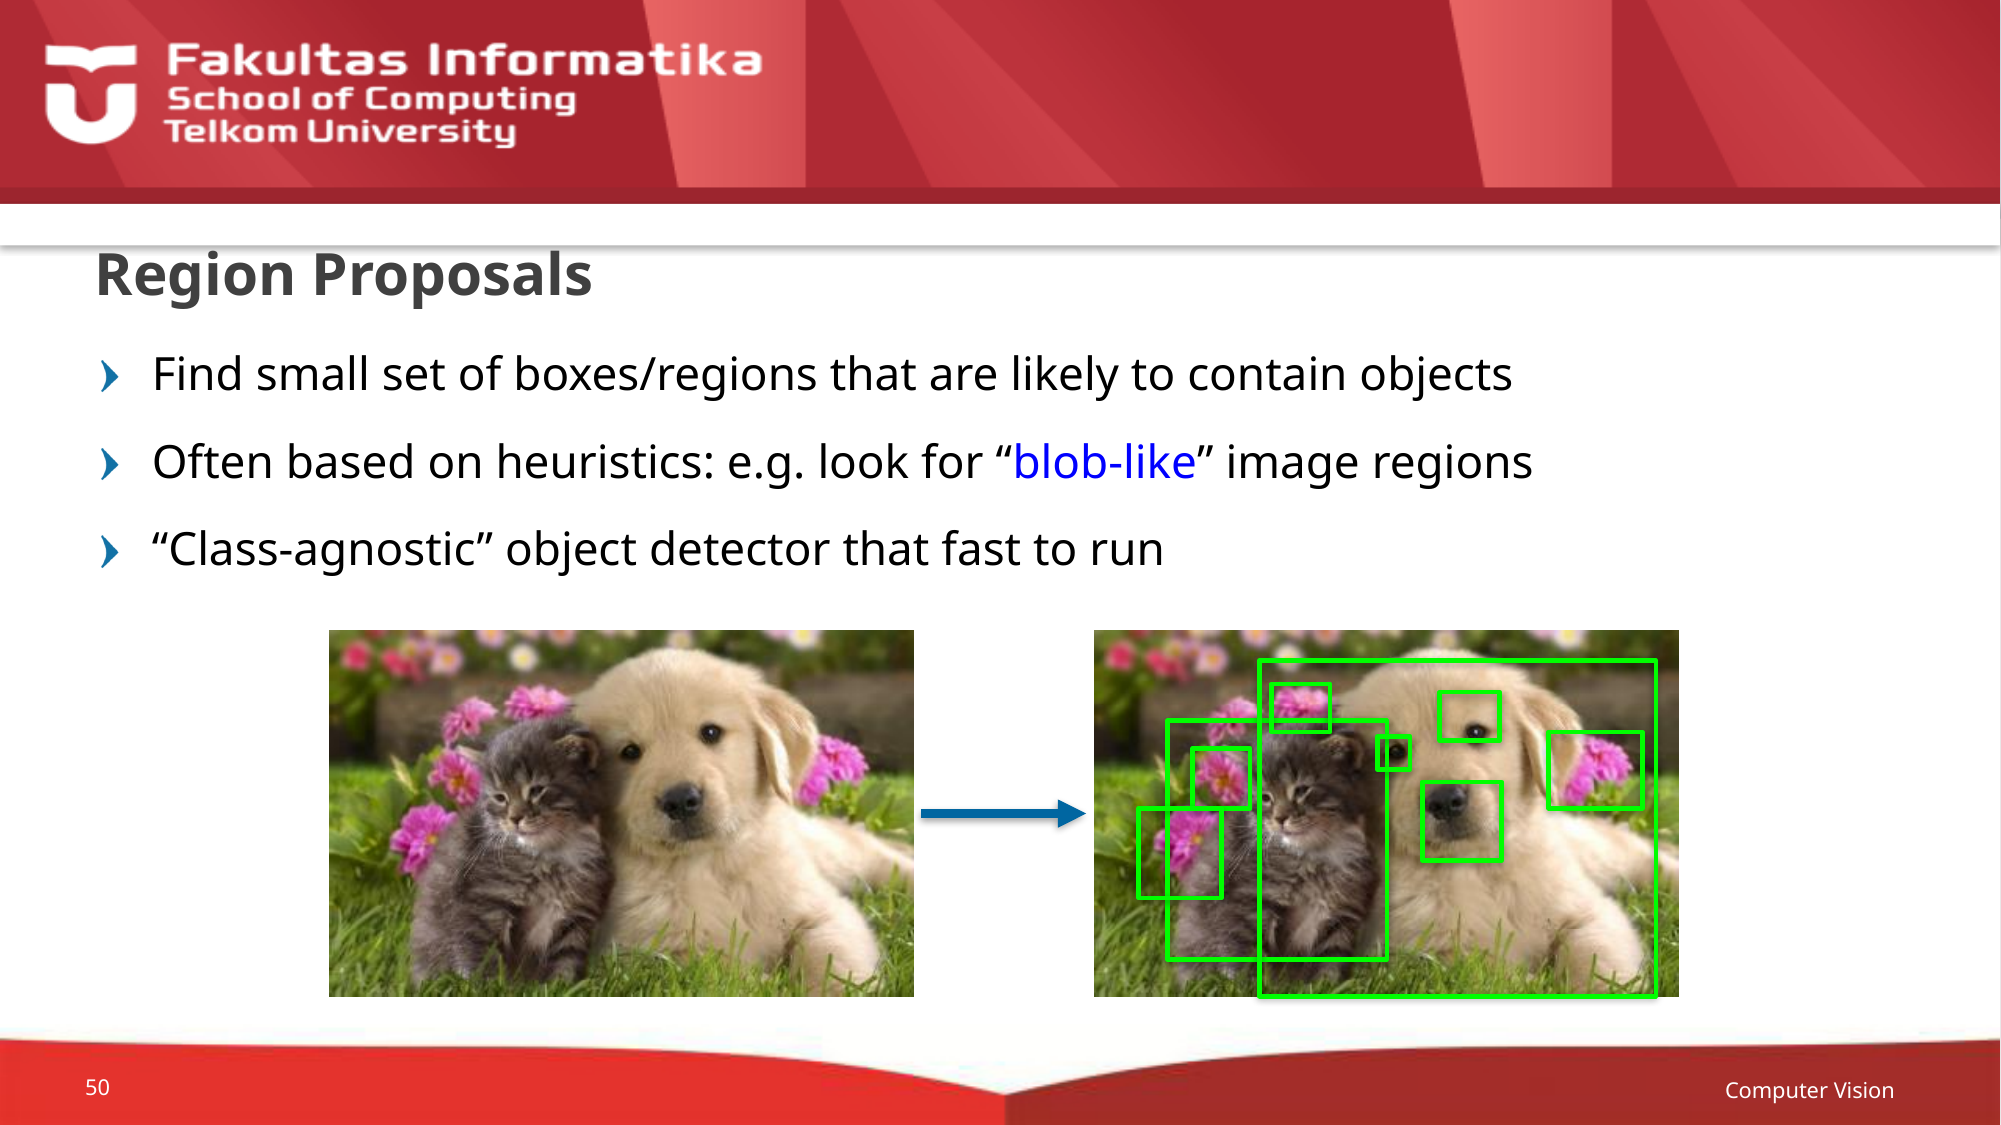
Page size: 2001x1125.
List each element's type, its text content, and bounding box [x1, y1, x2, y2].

picture [329, 630, 914, 997]
list Find small set of boxes/regions that are likely to contain objects Often based on heuristics: e.g. look for “blob-like” image regions “Class-agnostic” object detector that fast to run [80, 329, 1902, 990]
picture [95, 350, 122, 394]
picture [95, 525, 122, 570]
picture [95, 438, 122, 482]
picture [0, 0, 2001, 1125]
slide_number 50 [85, 1058, 164, 1119]
picture [1094, 630, 1679, 997]
list Computer Vision [1185, 1058, 1911, 1119]
title Region Proposals [79, 219, 1901, 325]
